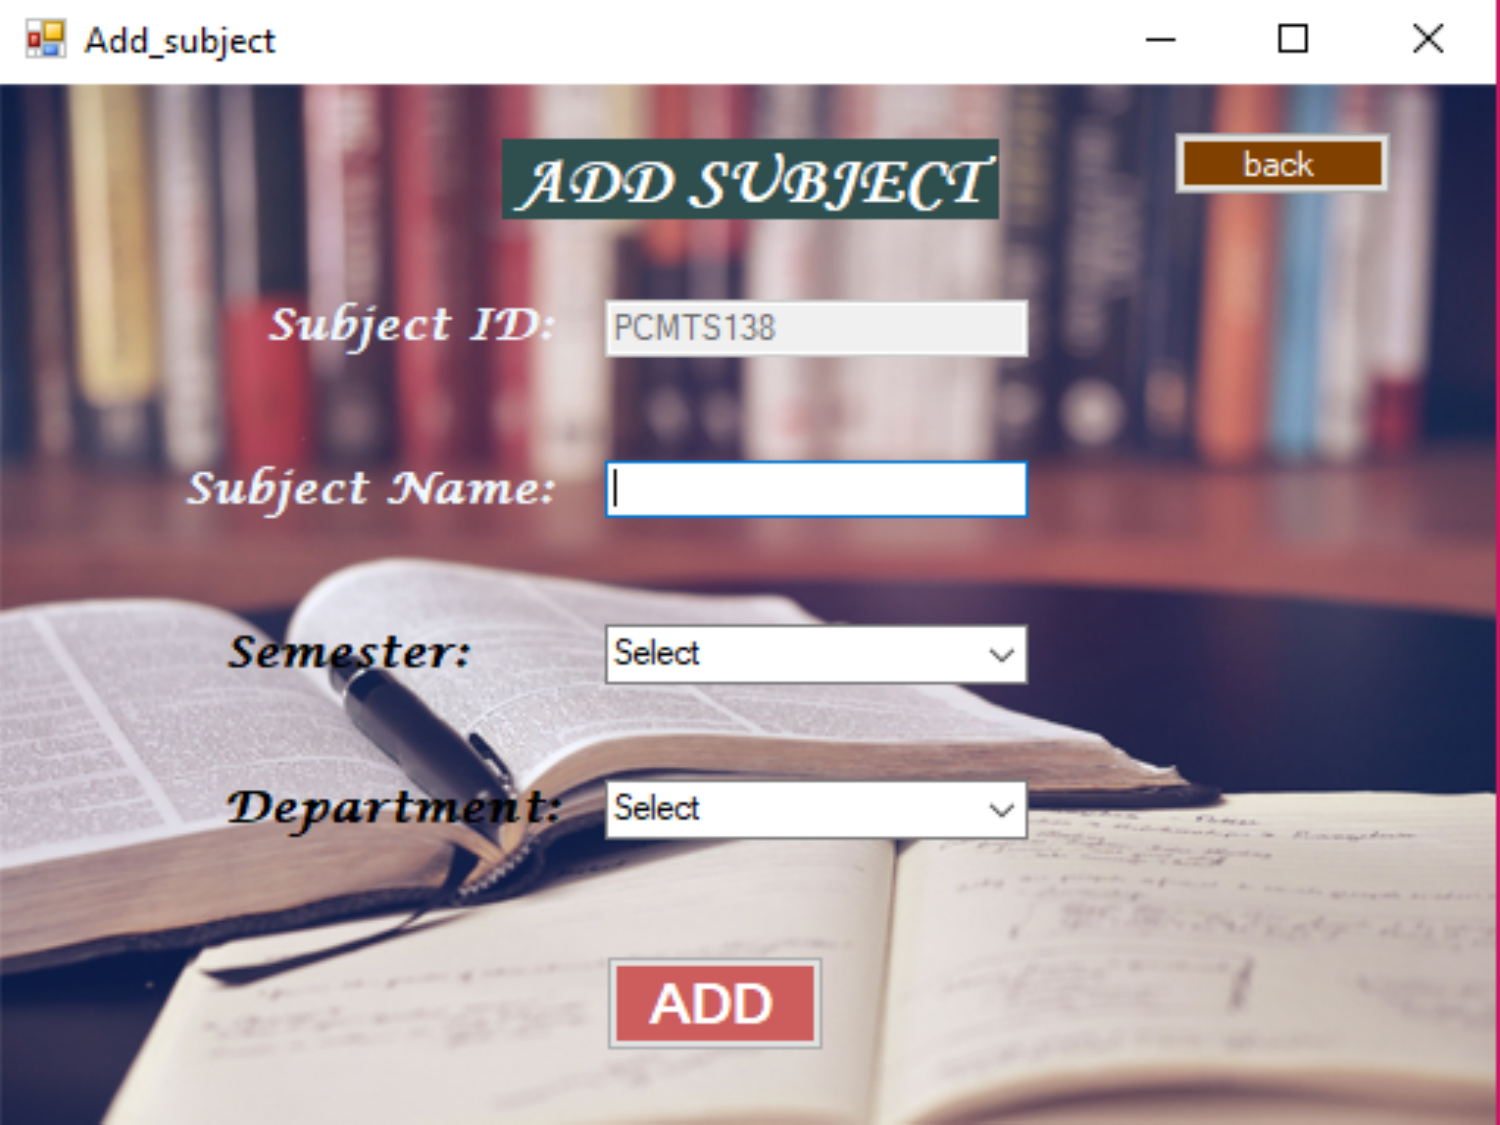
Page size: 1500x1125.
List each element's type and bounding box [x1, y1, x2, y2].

list [0, 0, 1500, 1125]
